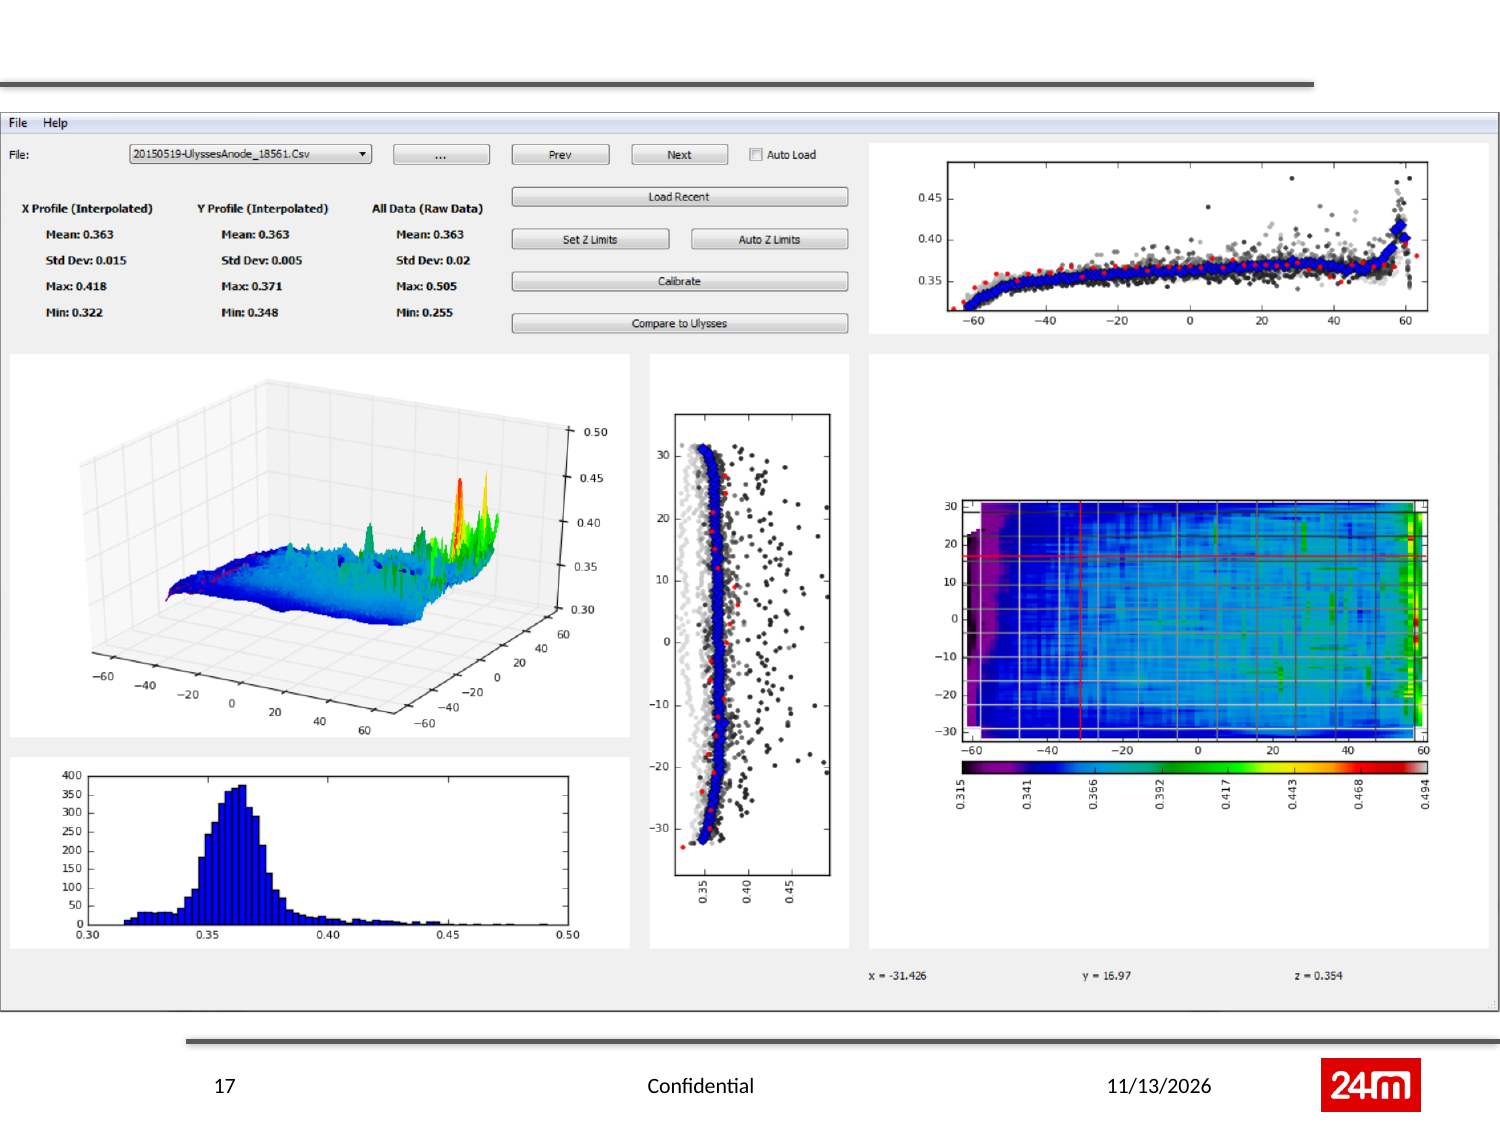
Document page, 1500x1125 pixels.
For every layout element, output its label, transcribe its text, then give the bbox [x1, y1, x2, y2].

picture [1321, 1058, 1421, 1112]
footer Confidential [328, 1052, 1074, 1117]
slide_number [1091, 1052, 1257, 1117]
picture [0, 111, 1500, 1014]
slide_number 17 [198, 1052, 310, 1117]
